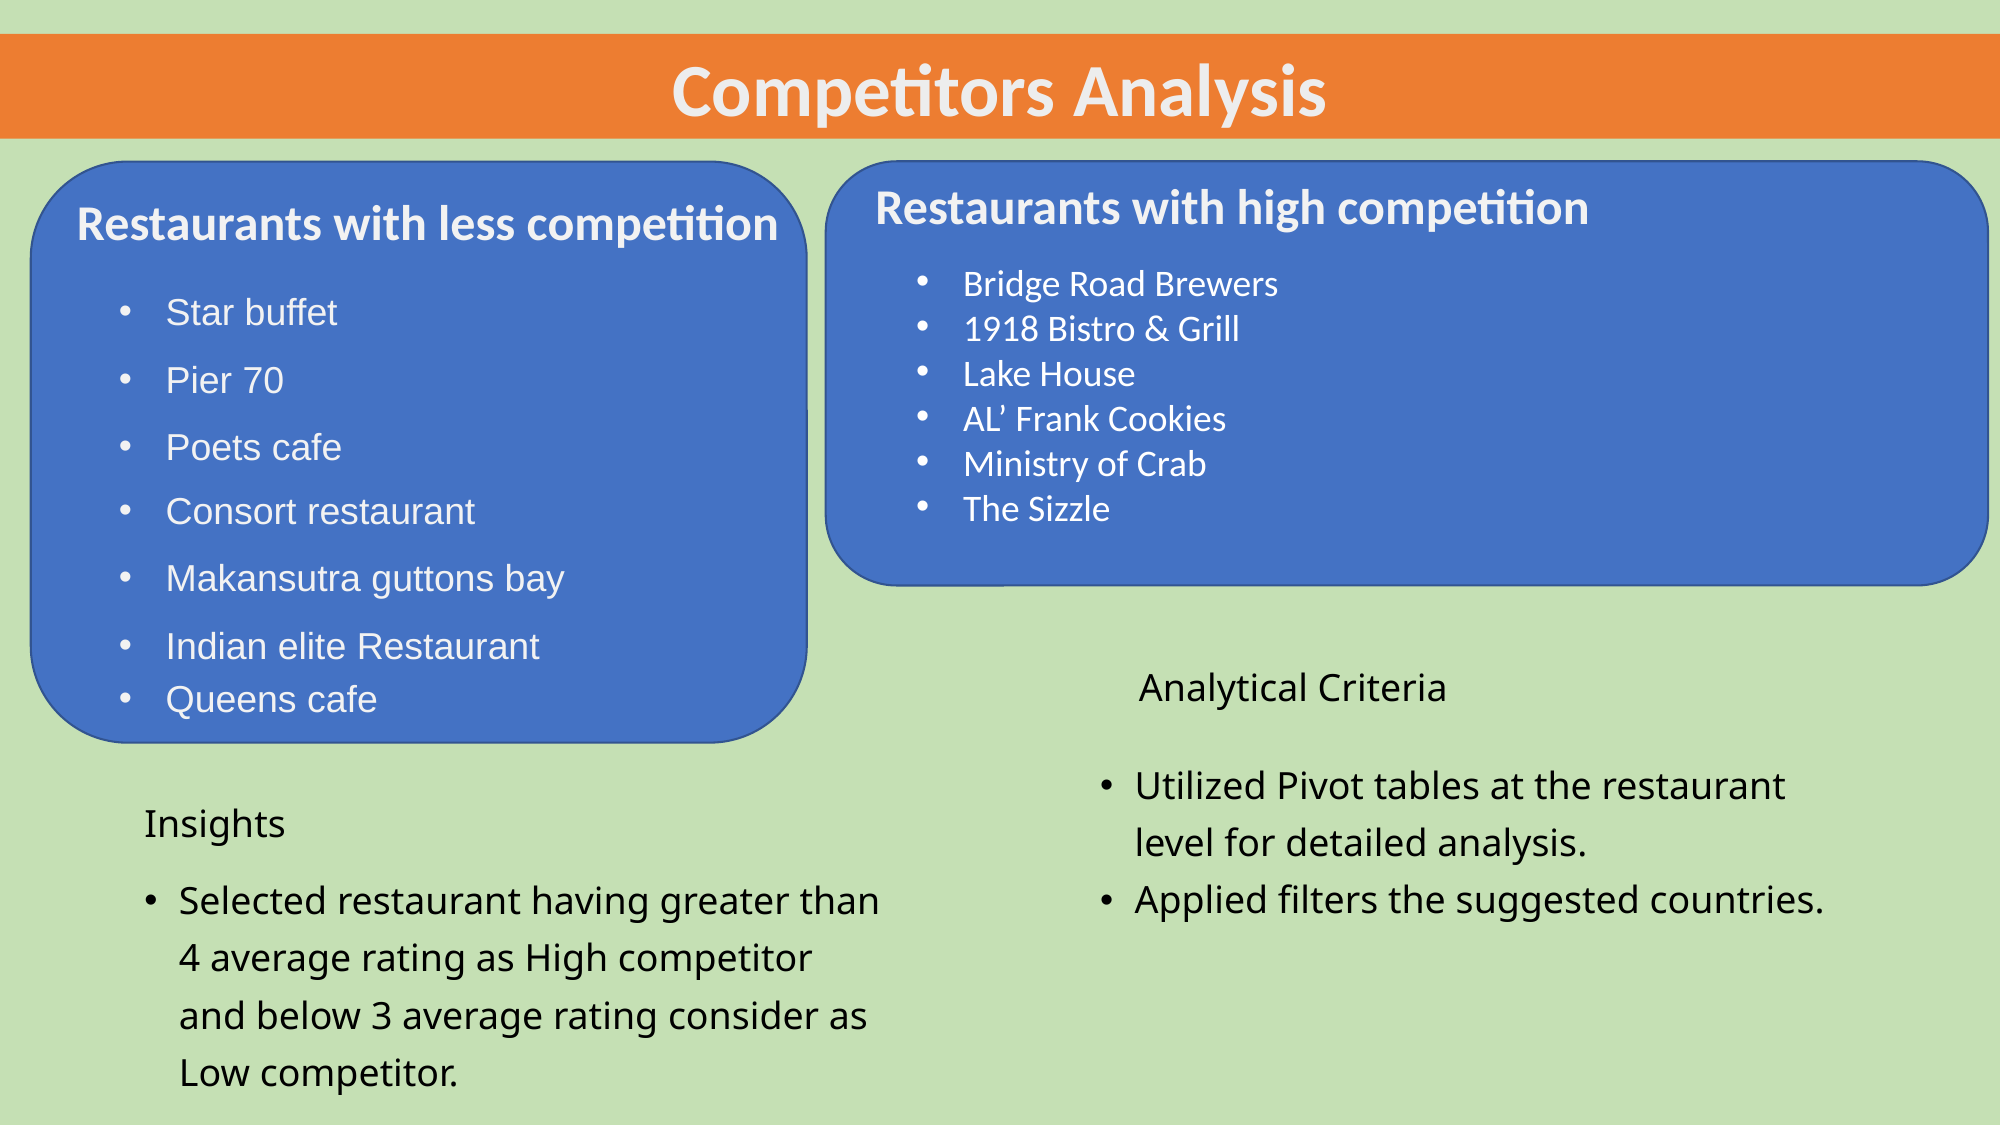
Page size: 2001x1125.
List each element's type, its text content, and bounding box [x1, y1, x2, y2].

text_box [29, 251, 808, 744]
text_box Restaurants with high competition [860, 167, 1772, 243]
text_box Analytical Criteria [1124, 621, 1896, 717]
text_box Insights [129, 757, 902, 853]
text_box Star buffet Pier 70 Poets cafe [103, 258, 481, 476]
text_box Bridge Road Brewers 1918 Bistro & Grill Lake House AL’ Frank Cookies Ministry of Crab The Sizzle [901, 251, 1442, 581]
text_box Competitors Analysis [0, 33, 2000, 139]
text_box Selected restaurant having greater than 4 average rating as High competitor and below 3 average rating consider as Low competitor. [94, 857, 902, 1102]
text_box Consort restaurant Makansutra guttons bay Indian elite Restaurant [104, 456, 653, 675]
text_box Queens cafe [103, 667, 406, 728]
text_box Restaurants with less competition [30, 182, 826, 258]
text_box [66, 160, 771, 182]
text_box [824, 160, 1990, 587]
text_box Utilized Pivot tables at the restaurant level for detailed analysis. Applied filters the suggested countries. [1050, 742, 1858, 929]
